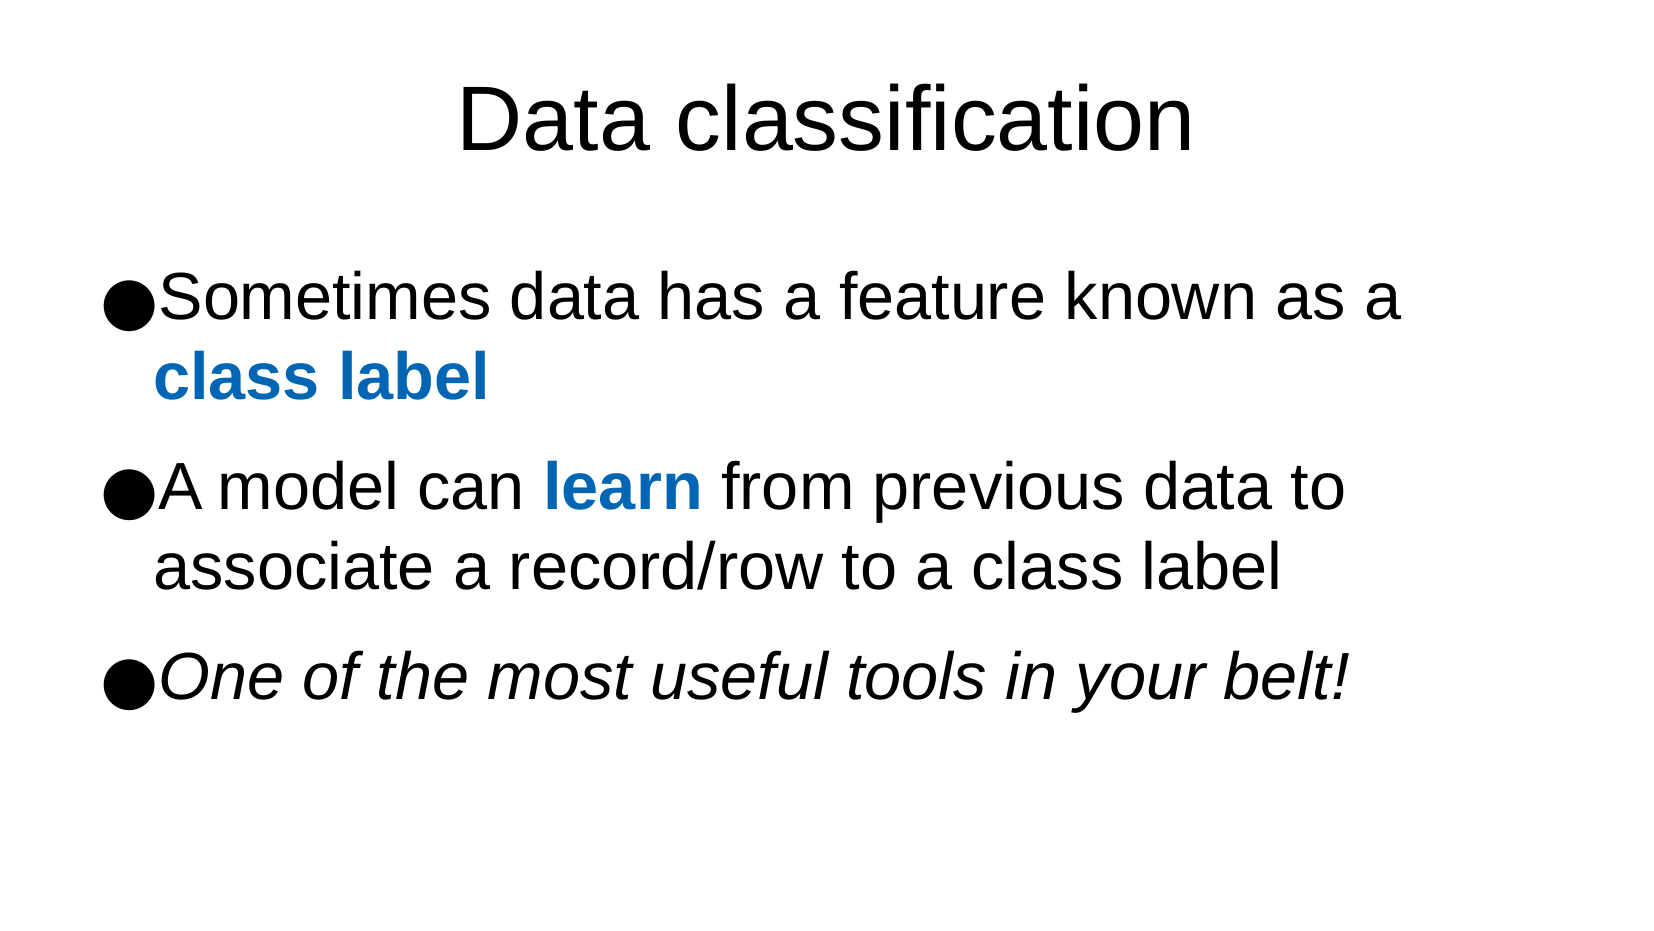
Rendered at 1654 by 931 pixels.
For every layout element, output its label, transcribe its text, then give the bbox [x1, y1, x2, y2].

text_box Sometimes data has a feature known as a class label A model can learn from previous data to associate a record/row to a class label One of the most useful tools in your belt! [82, 252, 1571, 793]
text_box Data classification [82, 1, 1571, 225]
